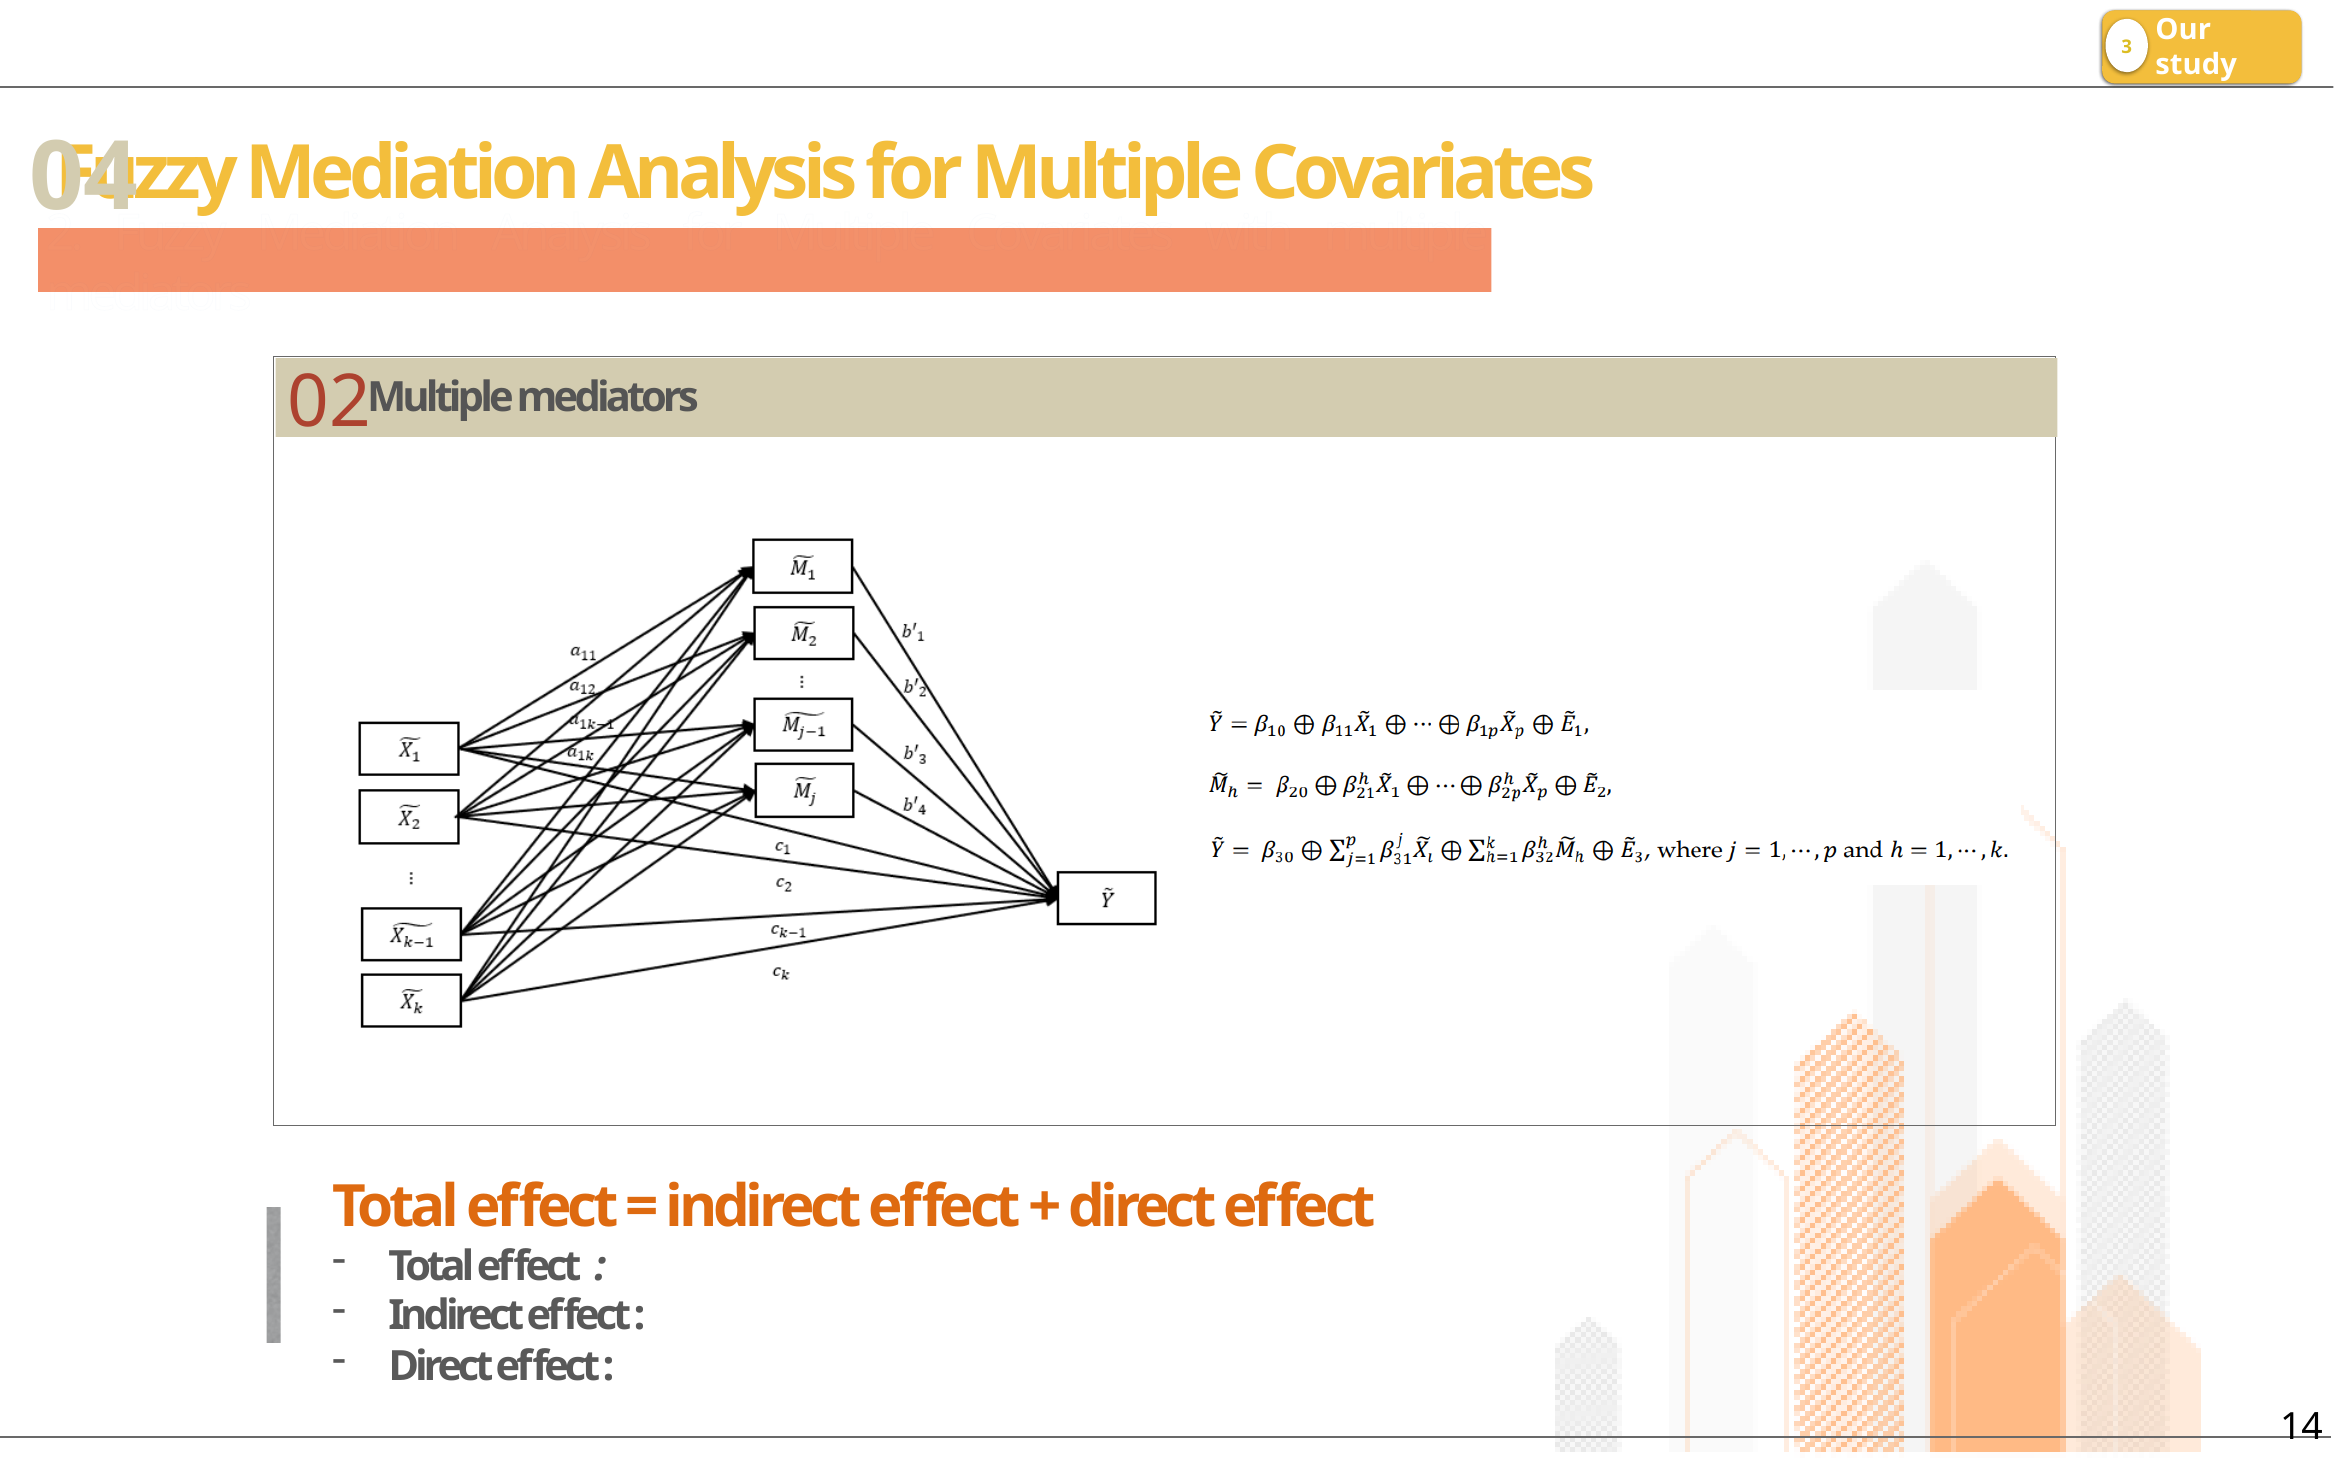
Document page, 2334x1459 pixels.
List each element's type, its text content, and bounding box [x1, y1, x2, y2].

text_box [2295, 12, 2302, 82]
text_box 3 [2105, 18, 2147, 73]
text_box 02 [279, 346, 379, 449]
text_box Our study [2147, 3, 2295, 89]
text_box [379, 358, 2058, 437]
text_box 04 [21, 105, 147, 236]
text_box 14 [2269, 1394, 2334, 1455]
text_box [273, 356, 2056, 1126]
text_box [275, 358, 279, 437]
text_box [2102, 10, 2147, 39]
text_box 2. Fuzzy Mediation Analysis for Multiple Covariates with multiple mediators [38, 228, 1492, 292]
text_box [266, 1207, 281, 1343]
picture [349, 529, 1165, 1036]
picture [1192, 560, 2207, 1458]
text_box Fuzzy Mediation Analysis for Multiple Covariates [147, 115, 1604, 221]
text_box Multiple mediators [359, 362, 707, 428]
text_box [2102, 55, 2147, 84]
